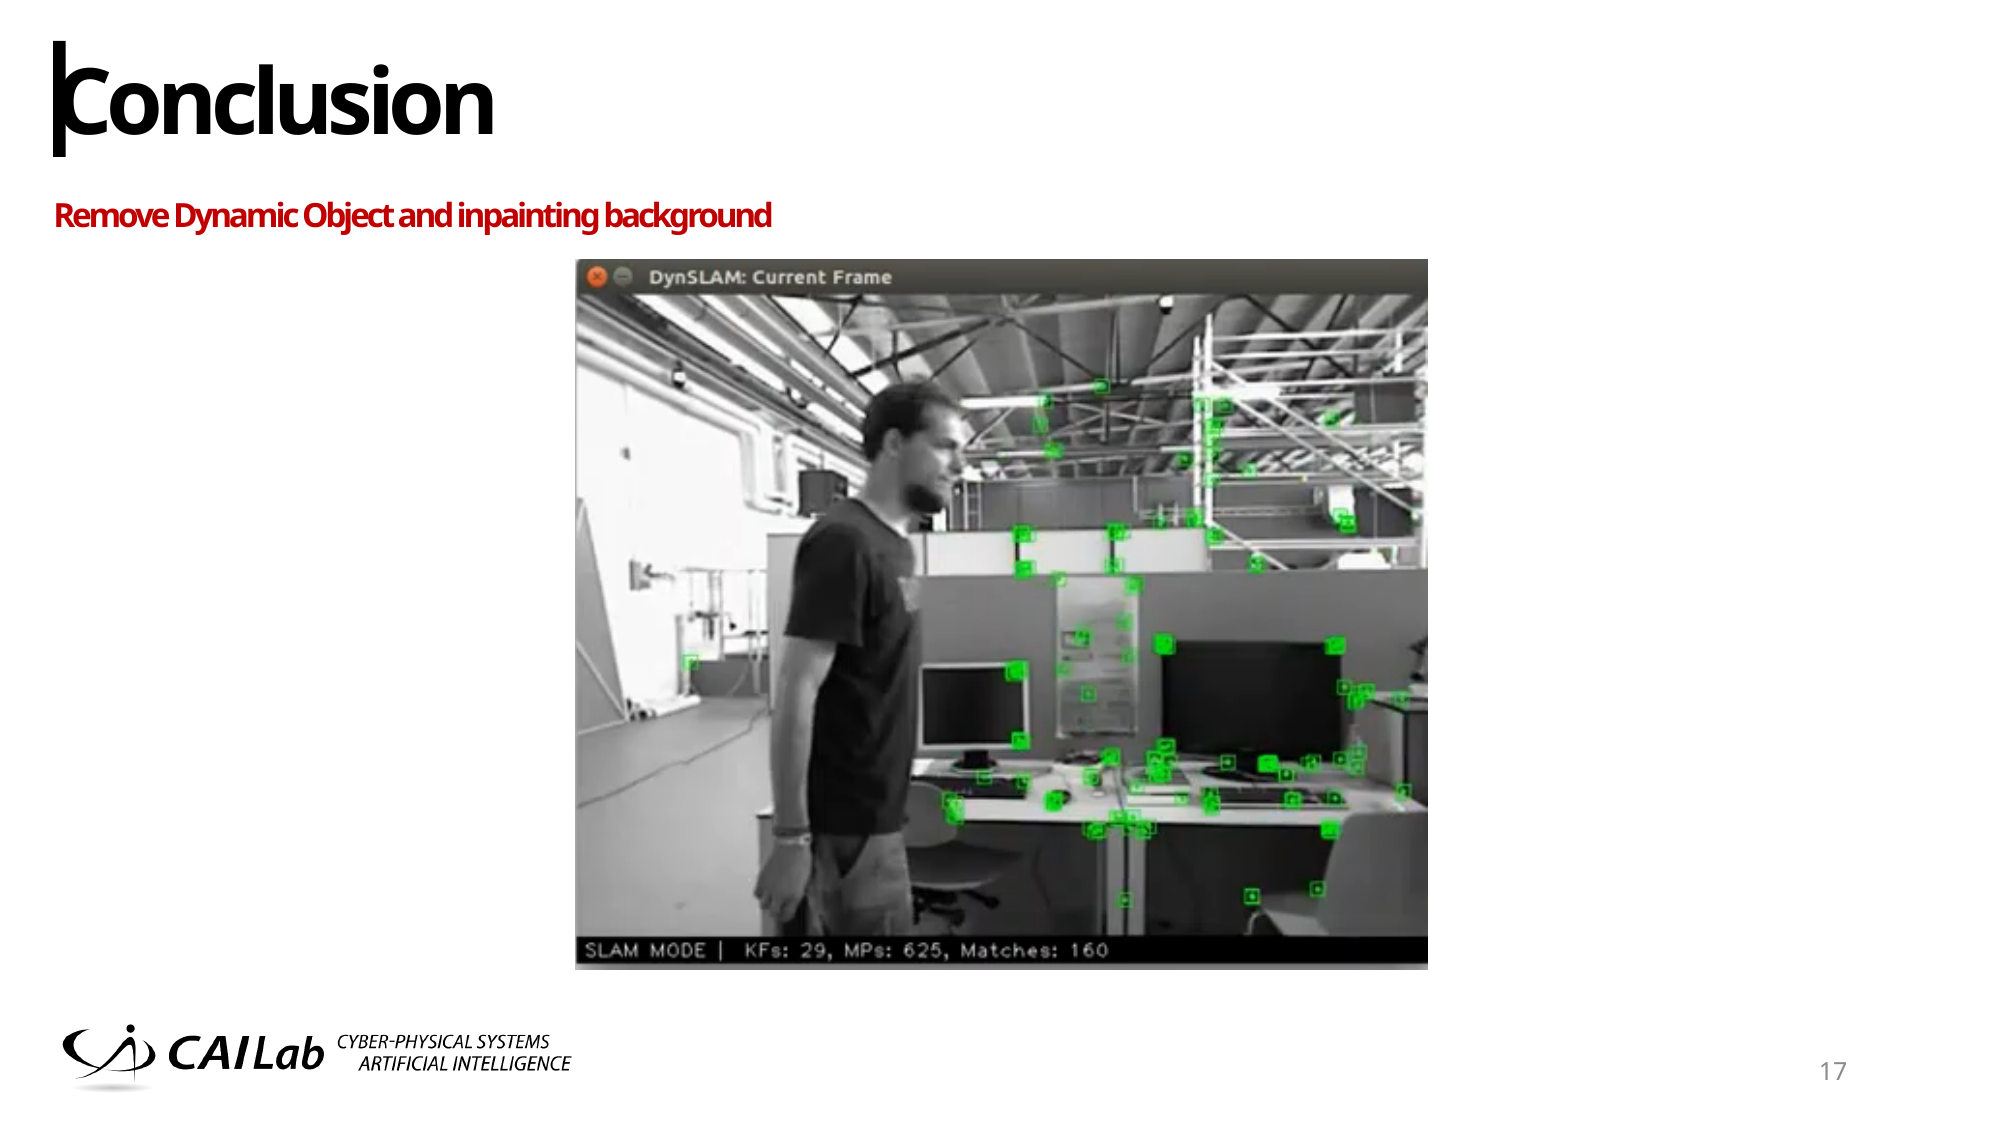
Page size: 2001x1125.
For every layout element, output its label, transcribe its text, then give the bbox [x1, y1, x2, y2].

picture [0, 993, 634, 1125]
text_box [52, 40, 67, 158]
slide_number 17 [1412, 1042, 1863, 1103]
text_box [574, 258, 1428, 971]
text_box Conclusion [39, 35, 515, 160]
text_box Remove Dynamic Object and inpainting background [38, 167, 790, 242]
